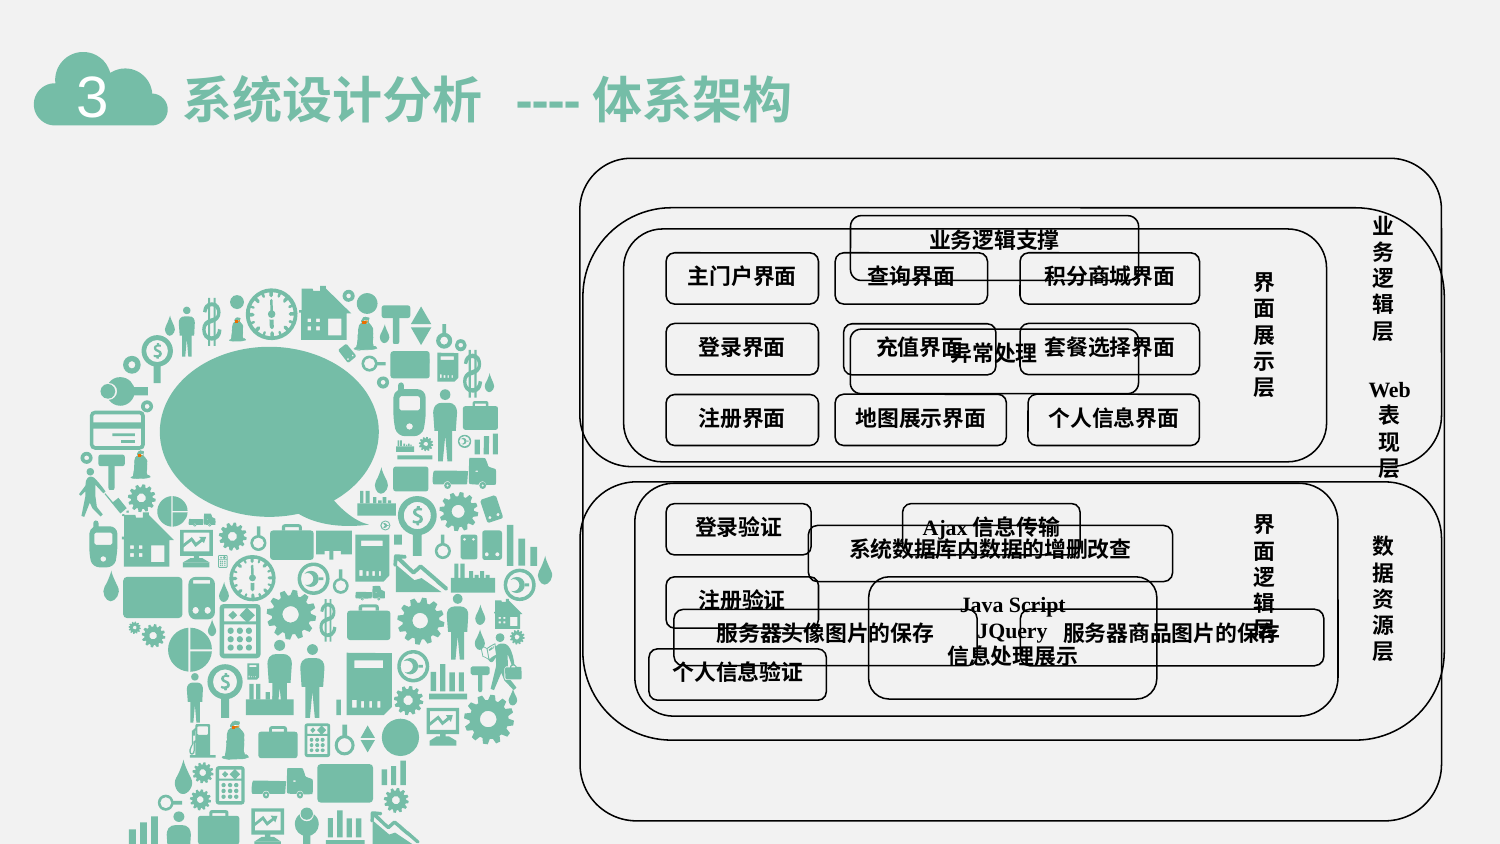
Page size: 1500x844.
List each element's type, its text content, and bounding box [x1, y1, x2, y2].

text_box [579, 158, 1442, 467]
text_box 系统设计分析 ----体系架构 [168, 61, 1061, 137]
text_box [580, 481, 1442, 821]
text_box 业 务 逻 辑 层 [1355, 204, 1412, 408]
text_box Web 表 现 层 [1348, 448, 1431, 504]
text_box 系统数据库内数据的增删改查 [808, 525, 1173, 582]
text_box 服务器商品图片的保存 [1020, 609, 1324, 666]
text_box 数据资源层 [1355, 525, 1412, 729]
text_box [582, 433, 1348, 520]
text_box 异常处理 [850, 329, 1139, 394]
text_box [78, 285, 555, 844]
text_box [33, 51, 168, 138]
text_box [1431, 276, 1445, 672]
text_box 业务逻辑支撑 [850, 215, 1139, 281]
text_box 服务器头像图片的保存 [673, 609, 978, 666]
